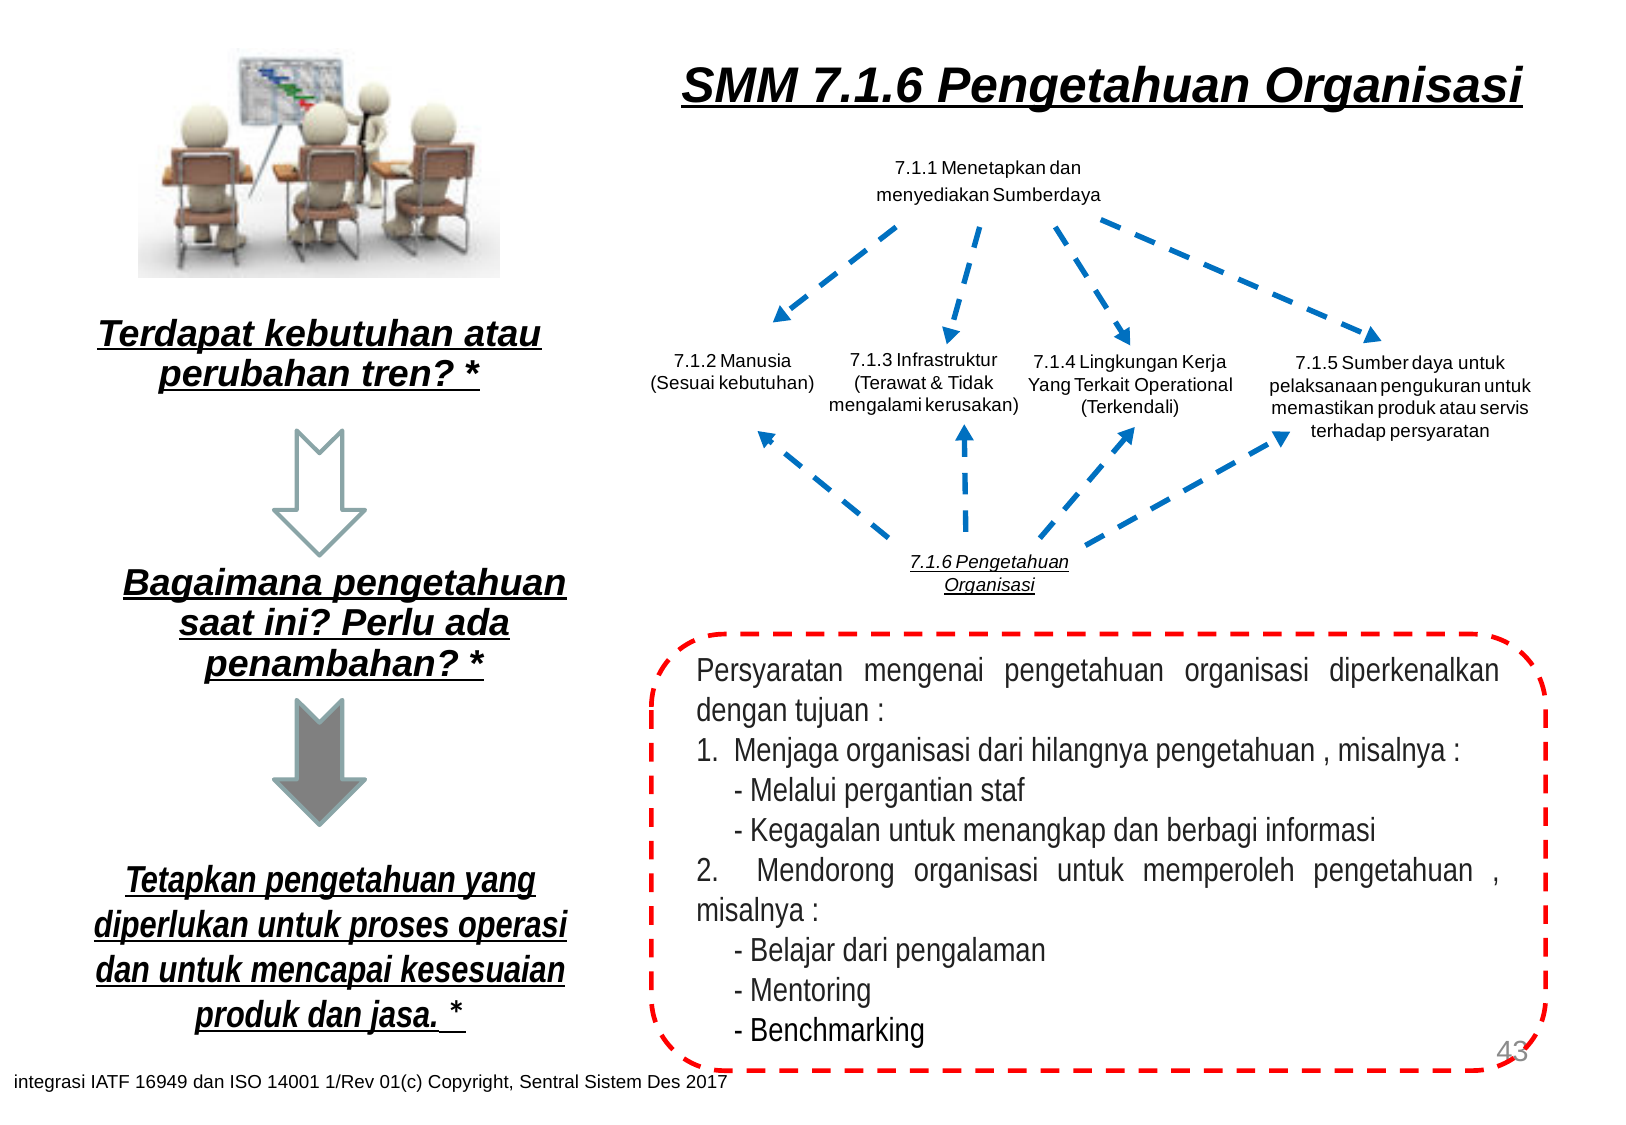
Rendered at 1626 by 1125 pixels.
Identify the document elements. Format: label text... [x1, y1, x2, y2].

slide_number 43 [1164, 1024, 1544, 1103]
text_box Terdapat kebutuhan atau perubahan tren? * [62, 278, 577, 431]
text_box [271, 428, 367, 547]
picture [624, 149, 1557, 602]
text_box Tetapkan pengetahuan yang diperlukan untuk proses operasi dan untuk mencapai kesesuaian produk dan jasa. * [68, 848, 593, 1043]
text_box [649, 631, 1548, 1073]
text_box [271, 697, 367, 828]
text_box Bagaimana pengetahuan saat ini? Perlu ada penambahan? * [87, 547, 602, 700]
picture [138, 48, 501, 279]
footer integrasi IATF 16949 dan ISO 14001 1/Rev 01(c) Copyright, Sentral Sistem Des 2017 [0, 1062, 763, 1118]
text_box SMM 7.1.6 Pengetahuan Organisasi [667, 10, 1538, 148]
